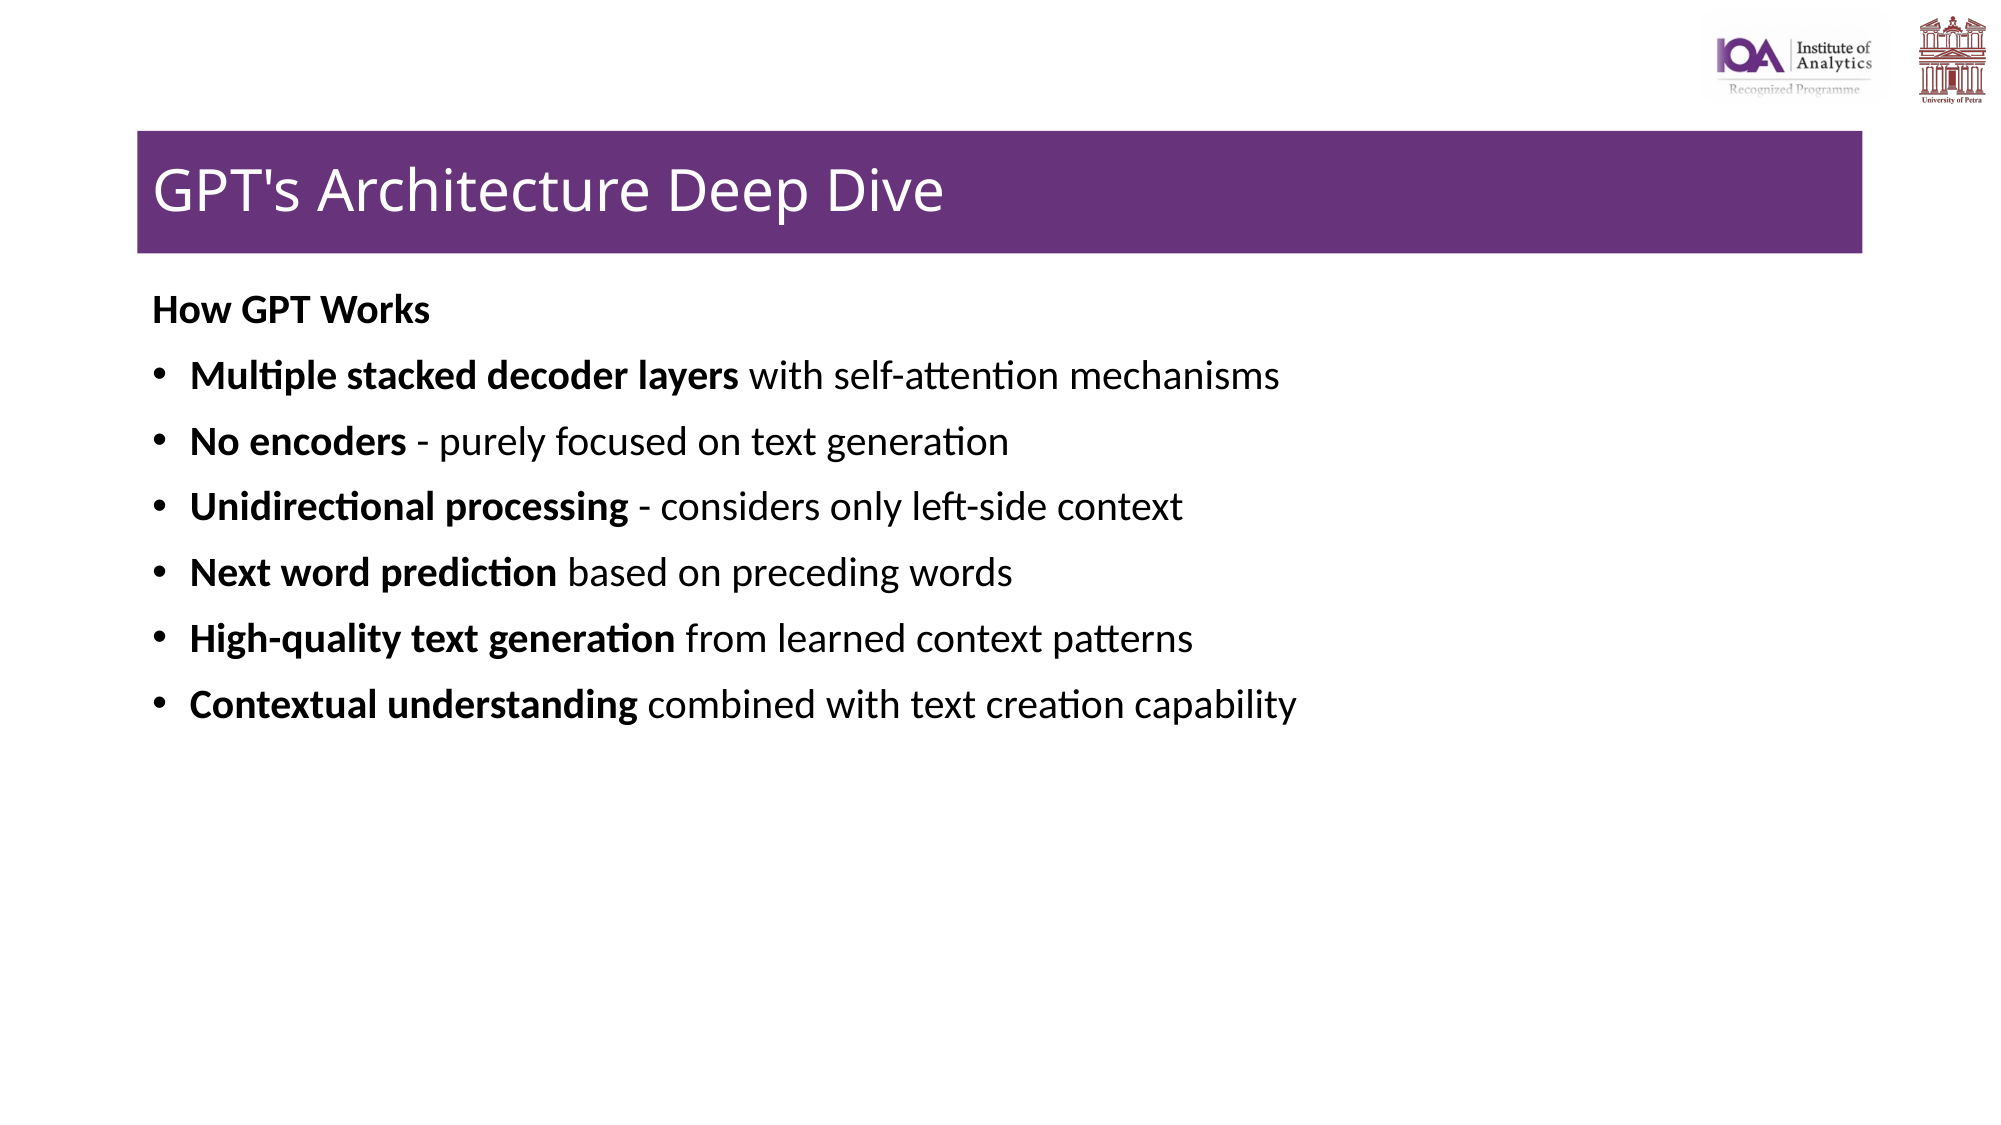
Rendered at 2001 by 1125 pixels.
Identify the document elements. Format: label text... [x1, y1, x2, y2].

picture [1728, 37, 1861, 75]
title GPT's Architecture Deep Dive [137, 130, 1863, 254]
picture [1919, 16, 1986, 111]
list How GPT Works Multiple stacked decoder layers with self-attention mechanisms No encoders - purely focused on text generation Unidirectional processing - considers only left-side context Next word prediction based on preceding words High-quality text generation from learned context patterns Contextual understanding combined with text creation capability [137, 279, 1863, 1099]
